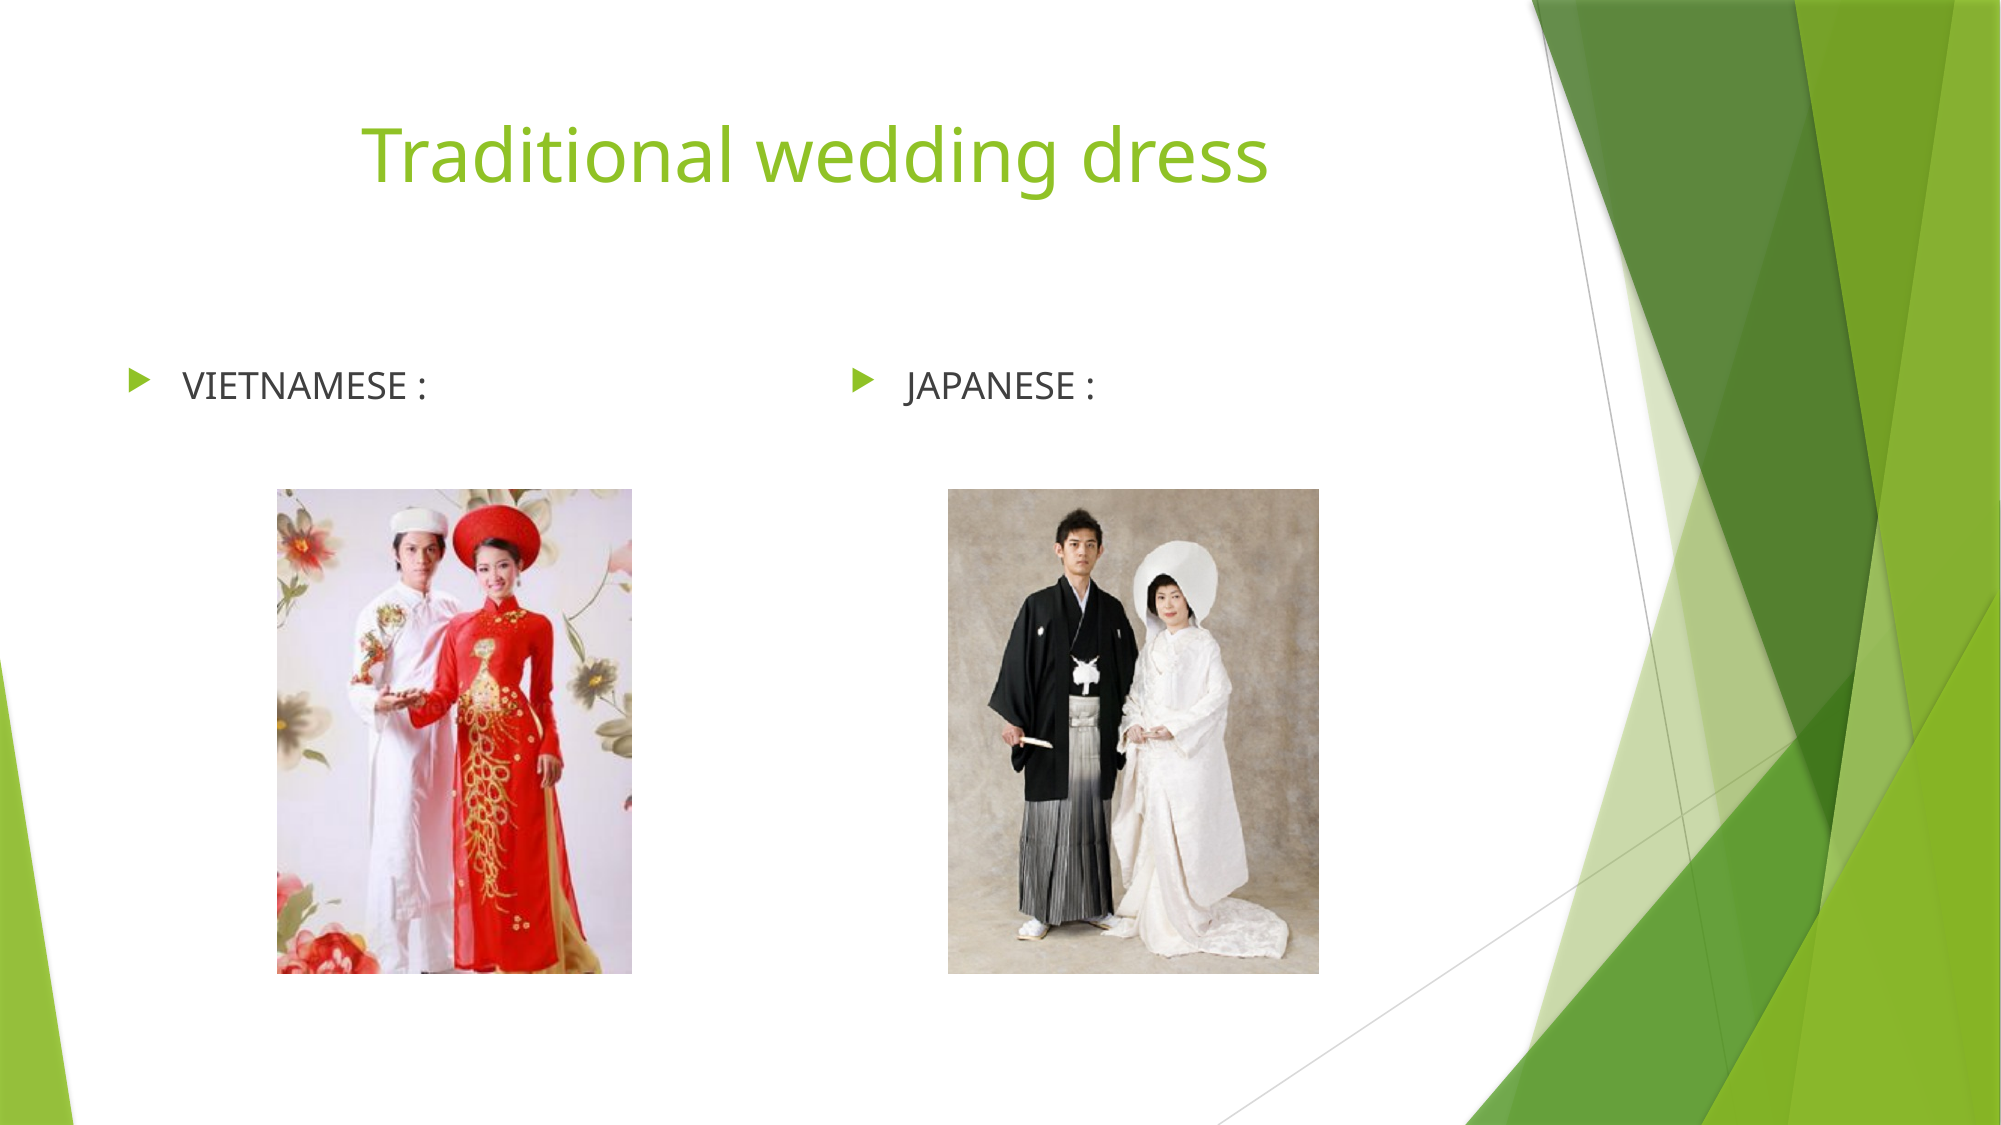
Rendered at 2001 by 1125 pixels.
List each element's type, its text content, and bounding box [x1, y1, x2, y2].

picture [947, 488, 1319, 975]
title Traditional wedding dress [111, 99, 1522, 317]
list JAPANESE : [834, 354, 1522, 992]
list VIETNAMESE : [111, 354, 798, 992]
picture [276, 488, 632, 975]
